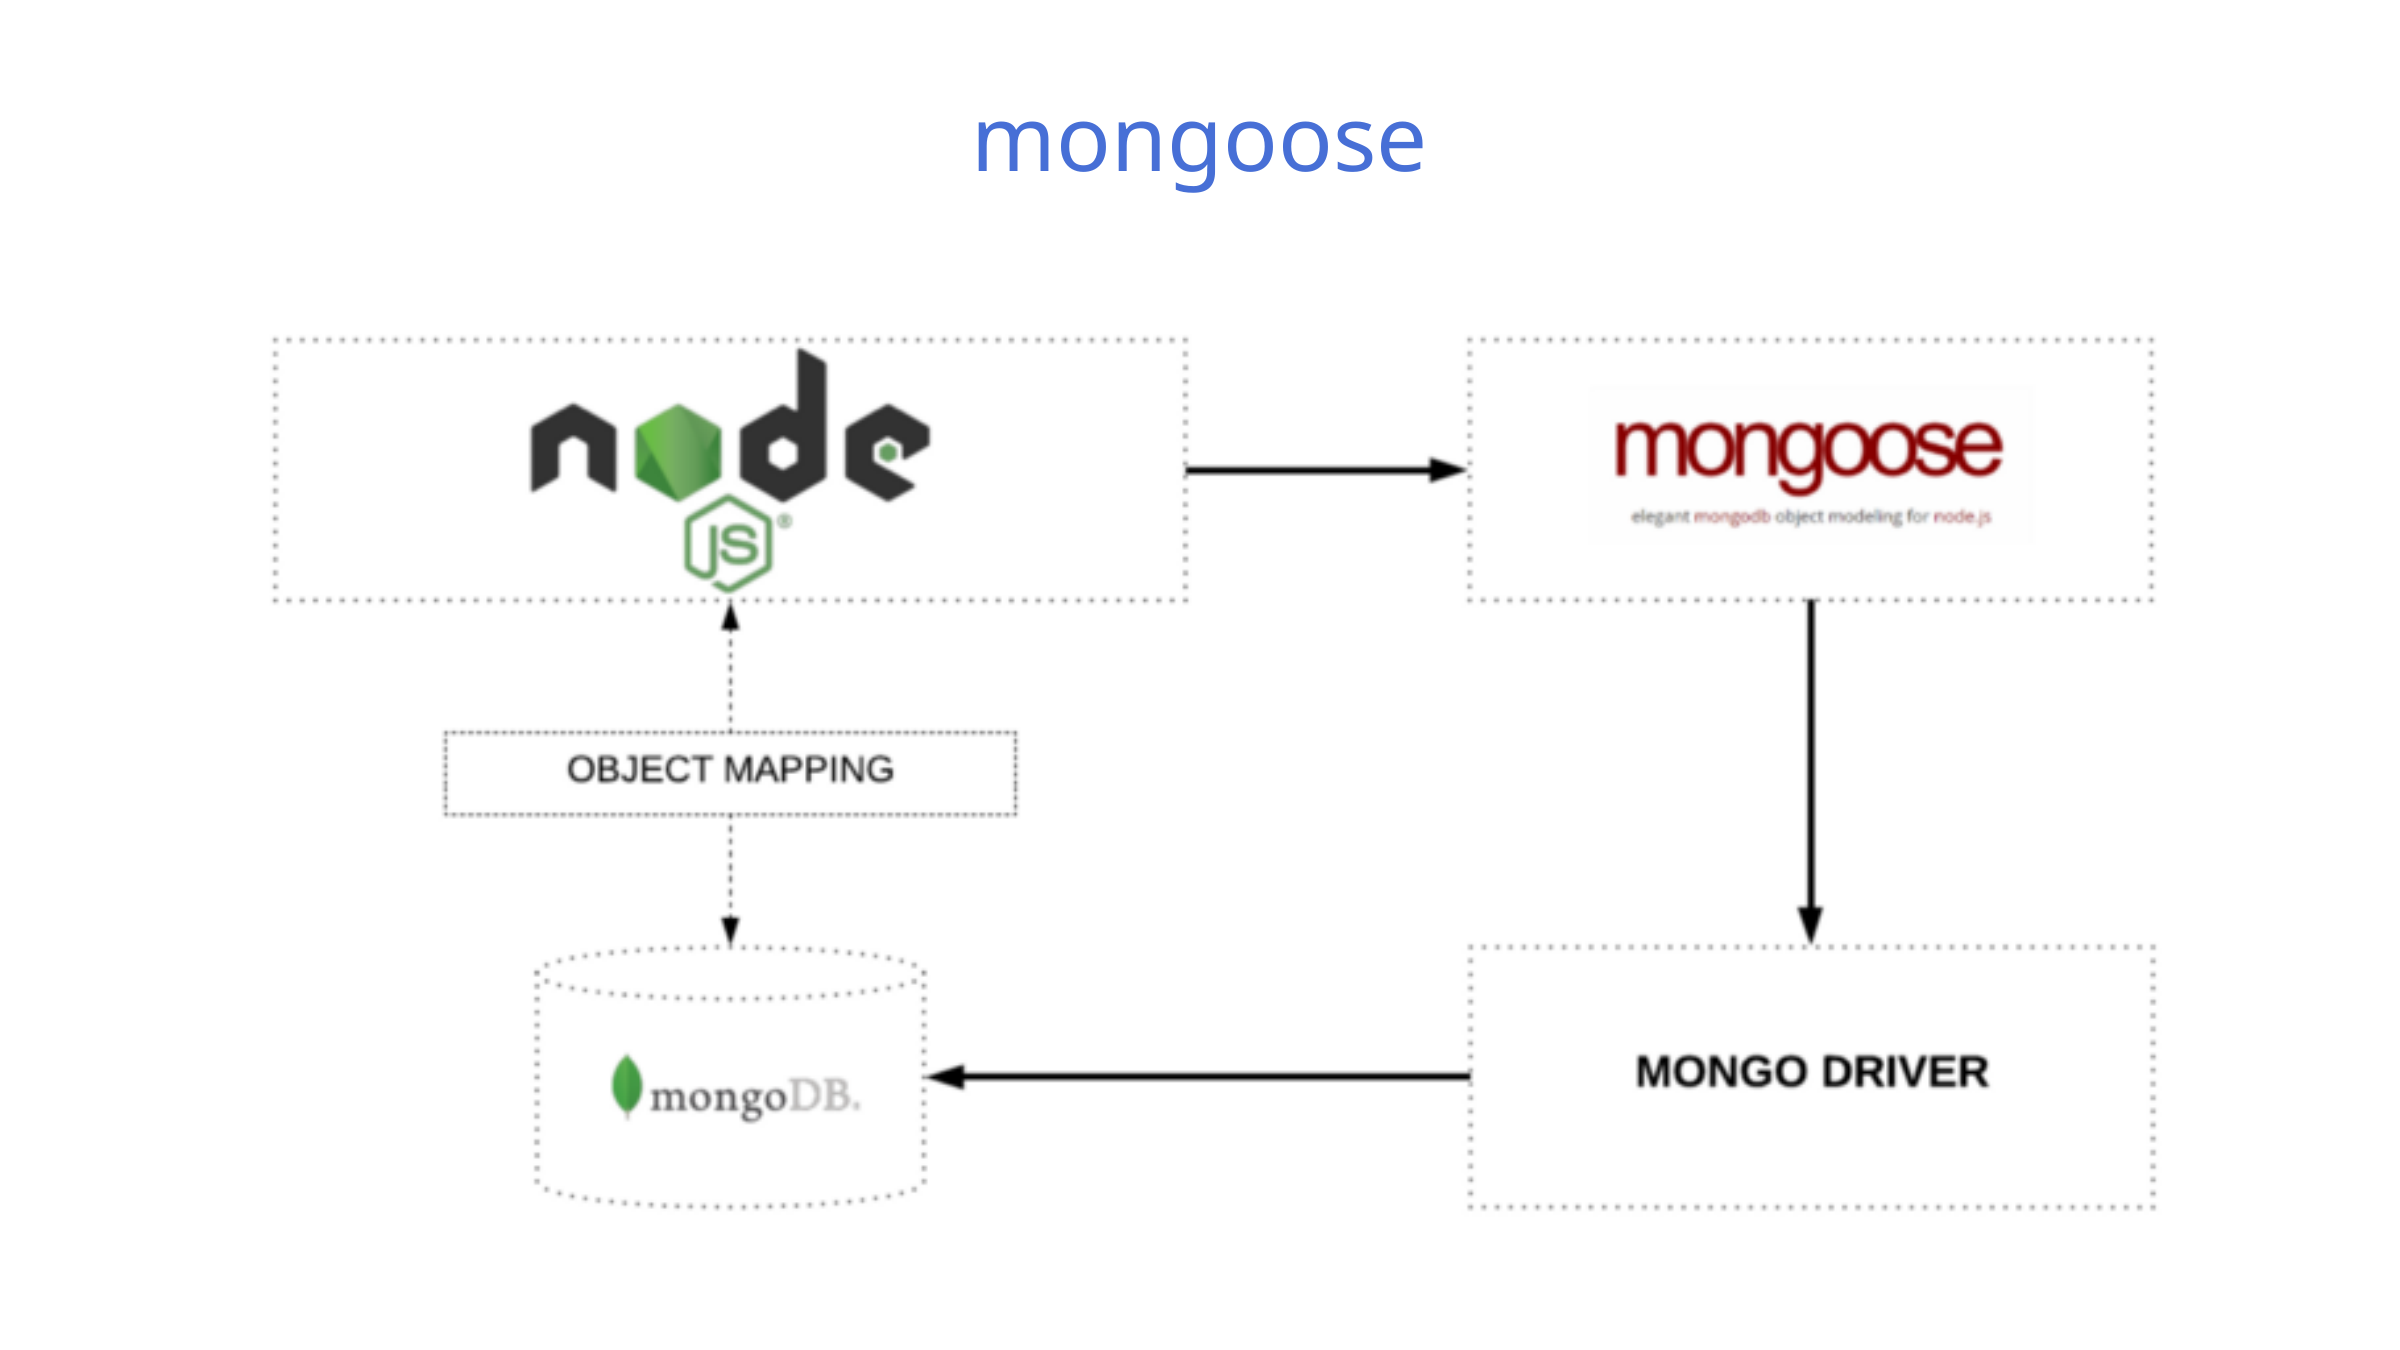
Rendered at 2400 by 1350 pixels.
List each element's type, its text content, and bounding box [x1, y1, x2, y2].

text_box mongoose [747, 47, 1653, 214]
picture [145, 259, 2255, 1288]
